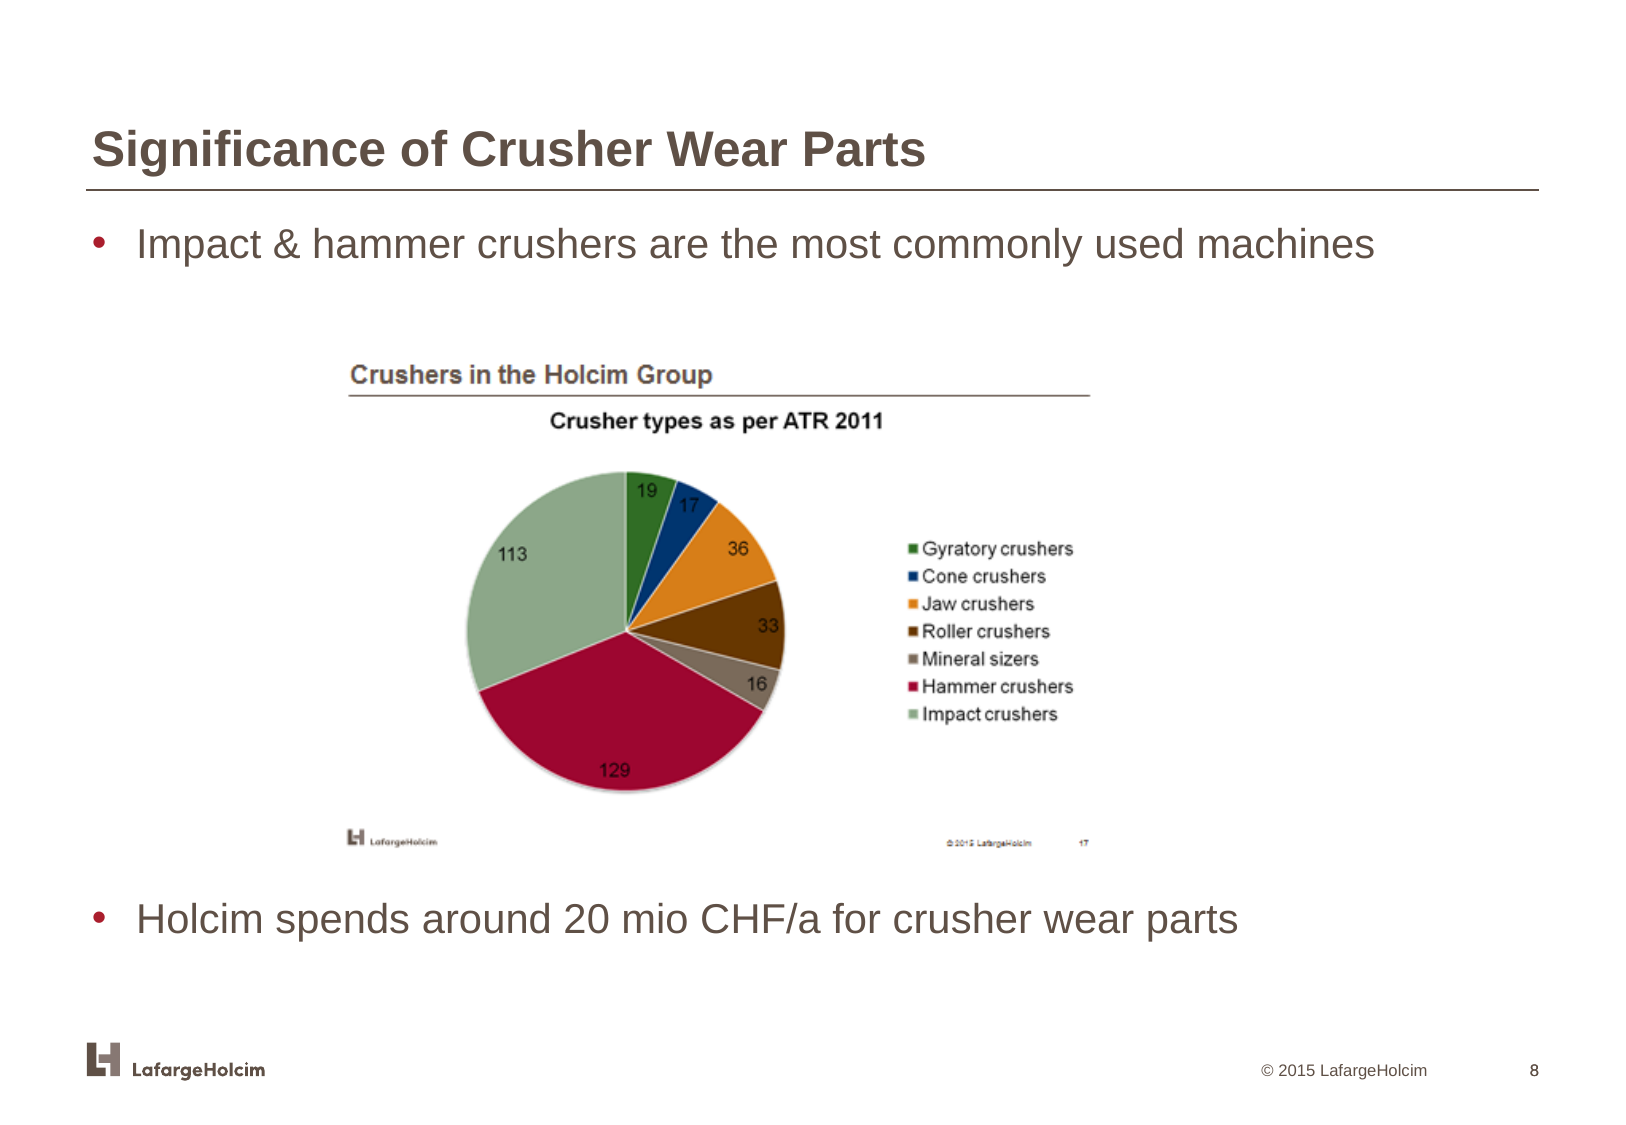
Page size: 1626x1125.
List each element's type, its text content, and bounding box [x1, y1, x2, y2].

text_box Impact & hammer crushers are the most commonly used machines Holcim spends around 20 mio CHF/a for crusher wear parts [91, 216, 1510, 494]
text_box Significance of Crusher Wear Parts [91, 49, 1532, 180]
picture [304, 298, 1132, 872]
text_box 8 [1467, 1052, 1539, 1080]
